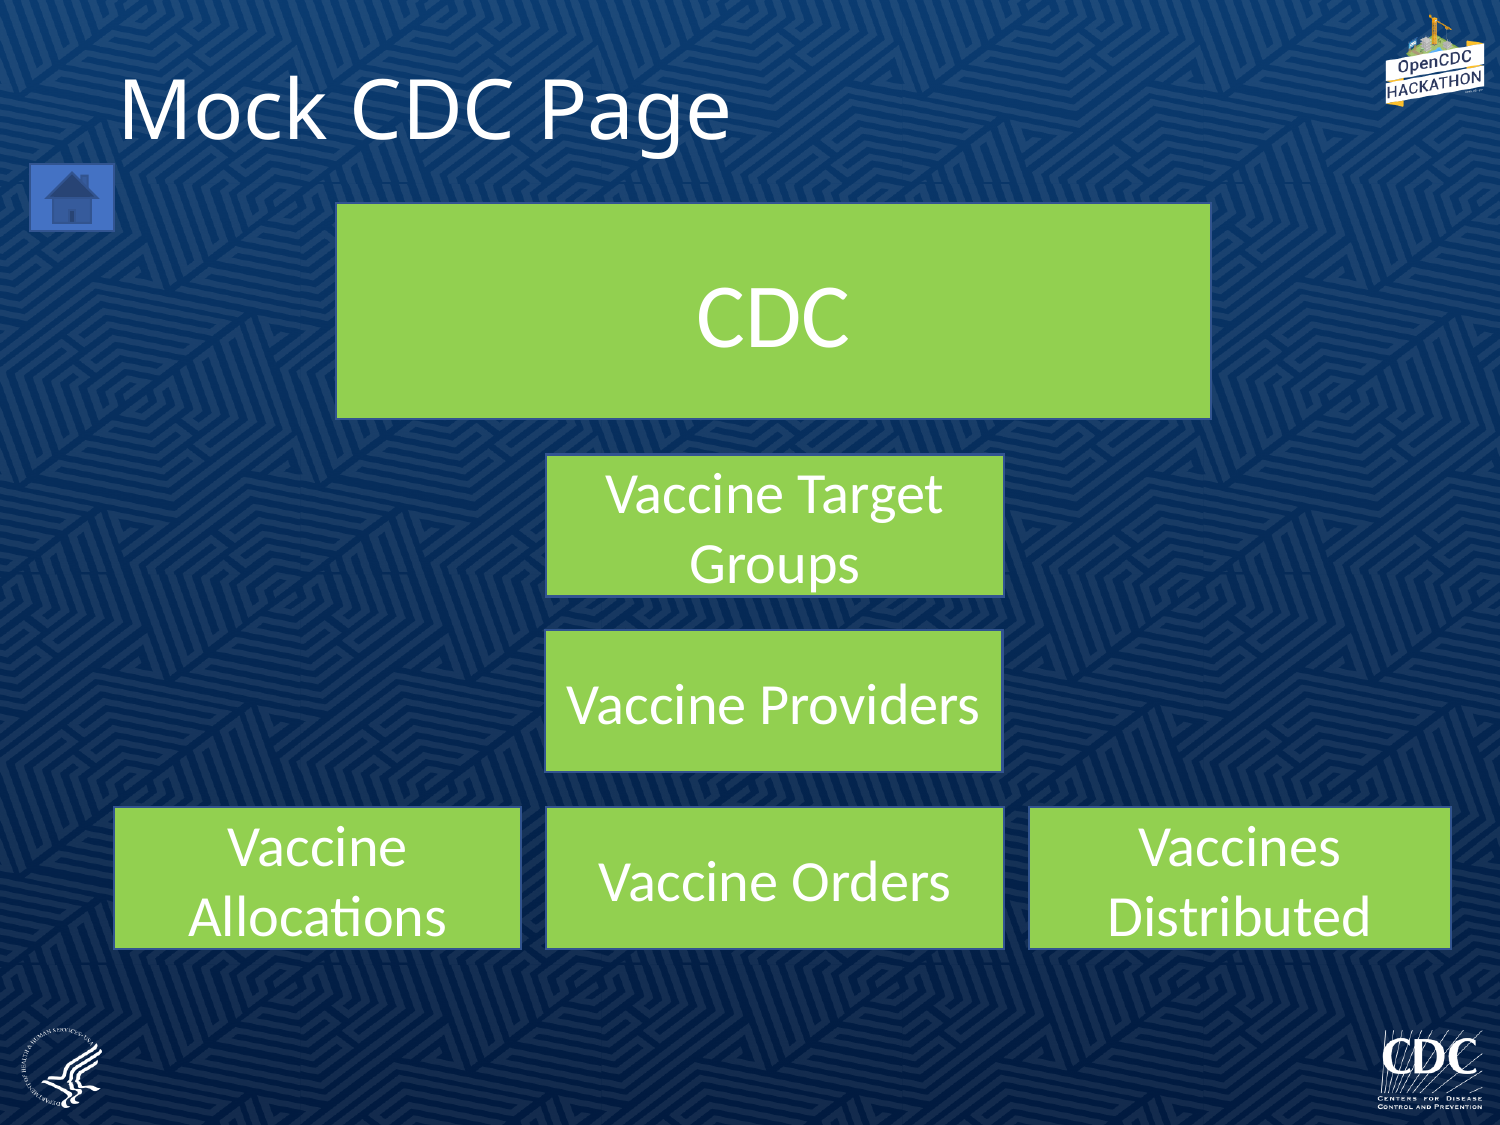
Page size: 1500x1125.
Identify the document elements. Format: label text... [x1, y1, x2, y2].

text_box Mock CDC Page [103, 59, 1397, 168]
text_box Vaccine Target Groups [545, 453, 1005, 598]
text_box CDC [335, 202, 1212, 420]
text_box Vaccine Providers [544, 629, 1004, 773]
text_box Vaccines Distributed [1028, 806, 1452, 950]
text_box [29, 163, 115, 232]
text_box Vaccine Allocations [113, 806, 522, 950]
text_box Vaccine Orders [545, 806, 1005, 950]
picture [0, 0, 1500, 1125]
